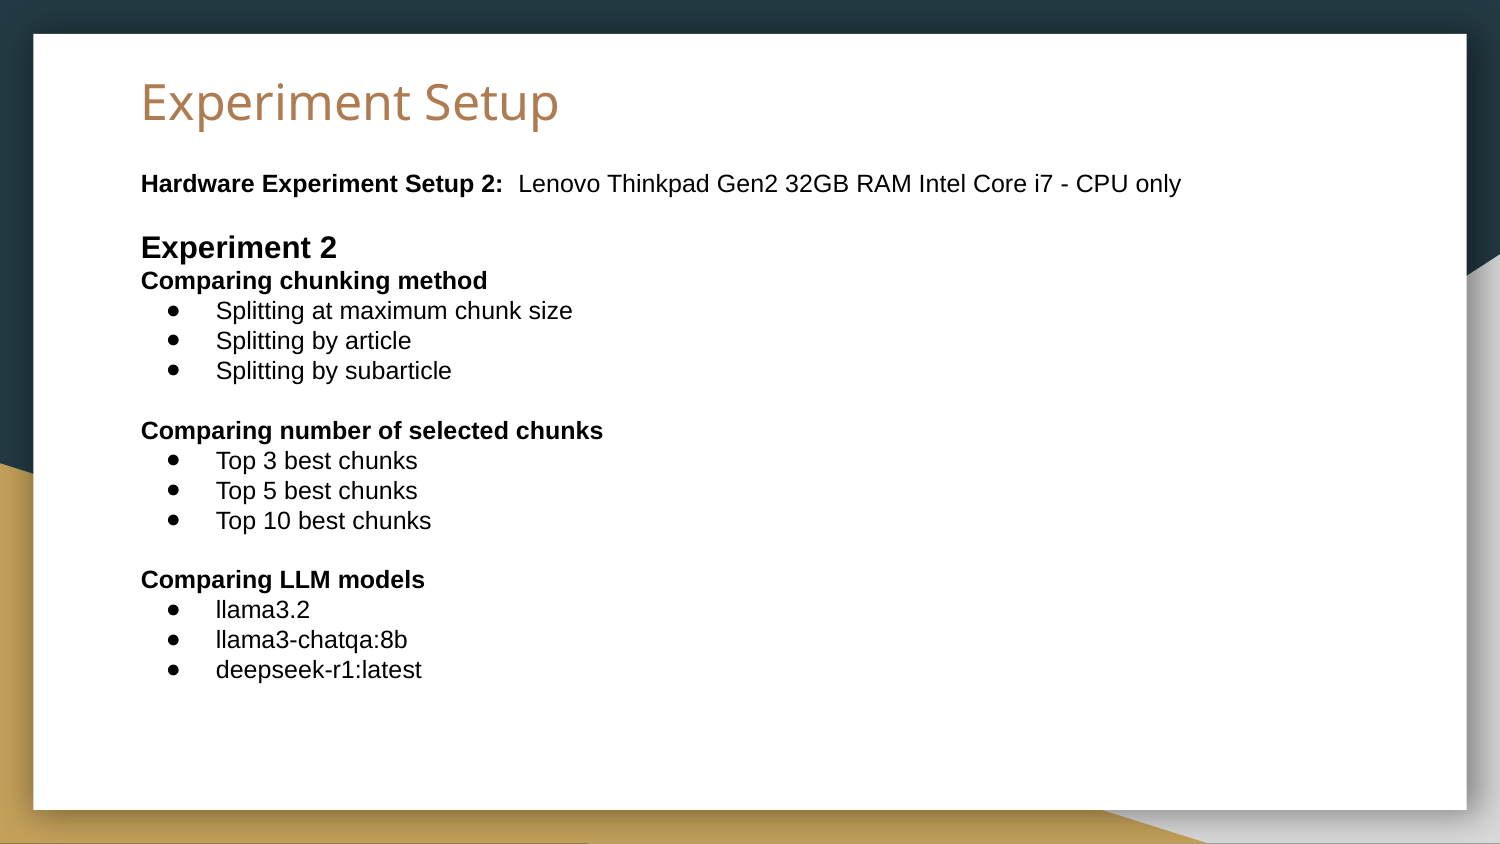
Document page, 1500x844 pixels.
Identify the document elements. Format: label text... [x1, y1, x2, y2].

list Hardware Experiment Setup 2: Lenovo Thinkpad Gen2 32GB RAM Intel Core i7 - CPU only Experiment 2 Comparing chunking method Splitting at maximum chunk size Splitting by article Splitting by subarticle Comparing number of selected chunks Top 3 best chunks Top 5 best chunks Top 10 best chunks Comparing LLM models llama3.2 llama3-chatqa:8b deepseek-r1:latest [125, 212, 1341, 699]
title Experiment Setup [125, 70, 1358, 212]
